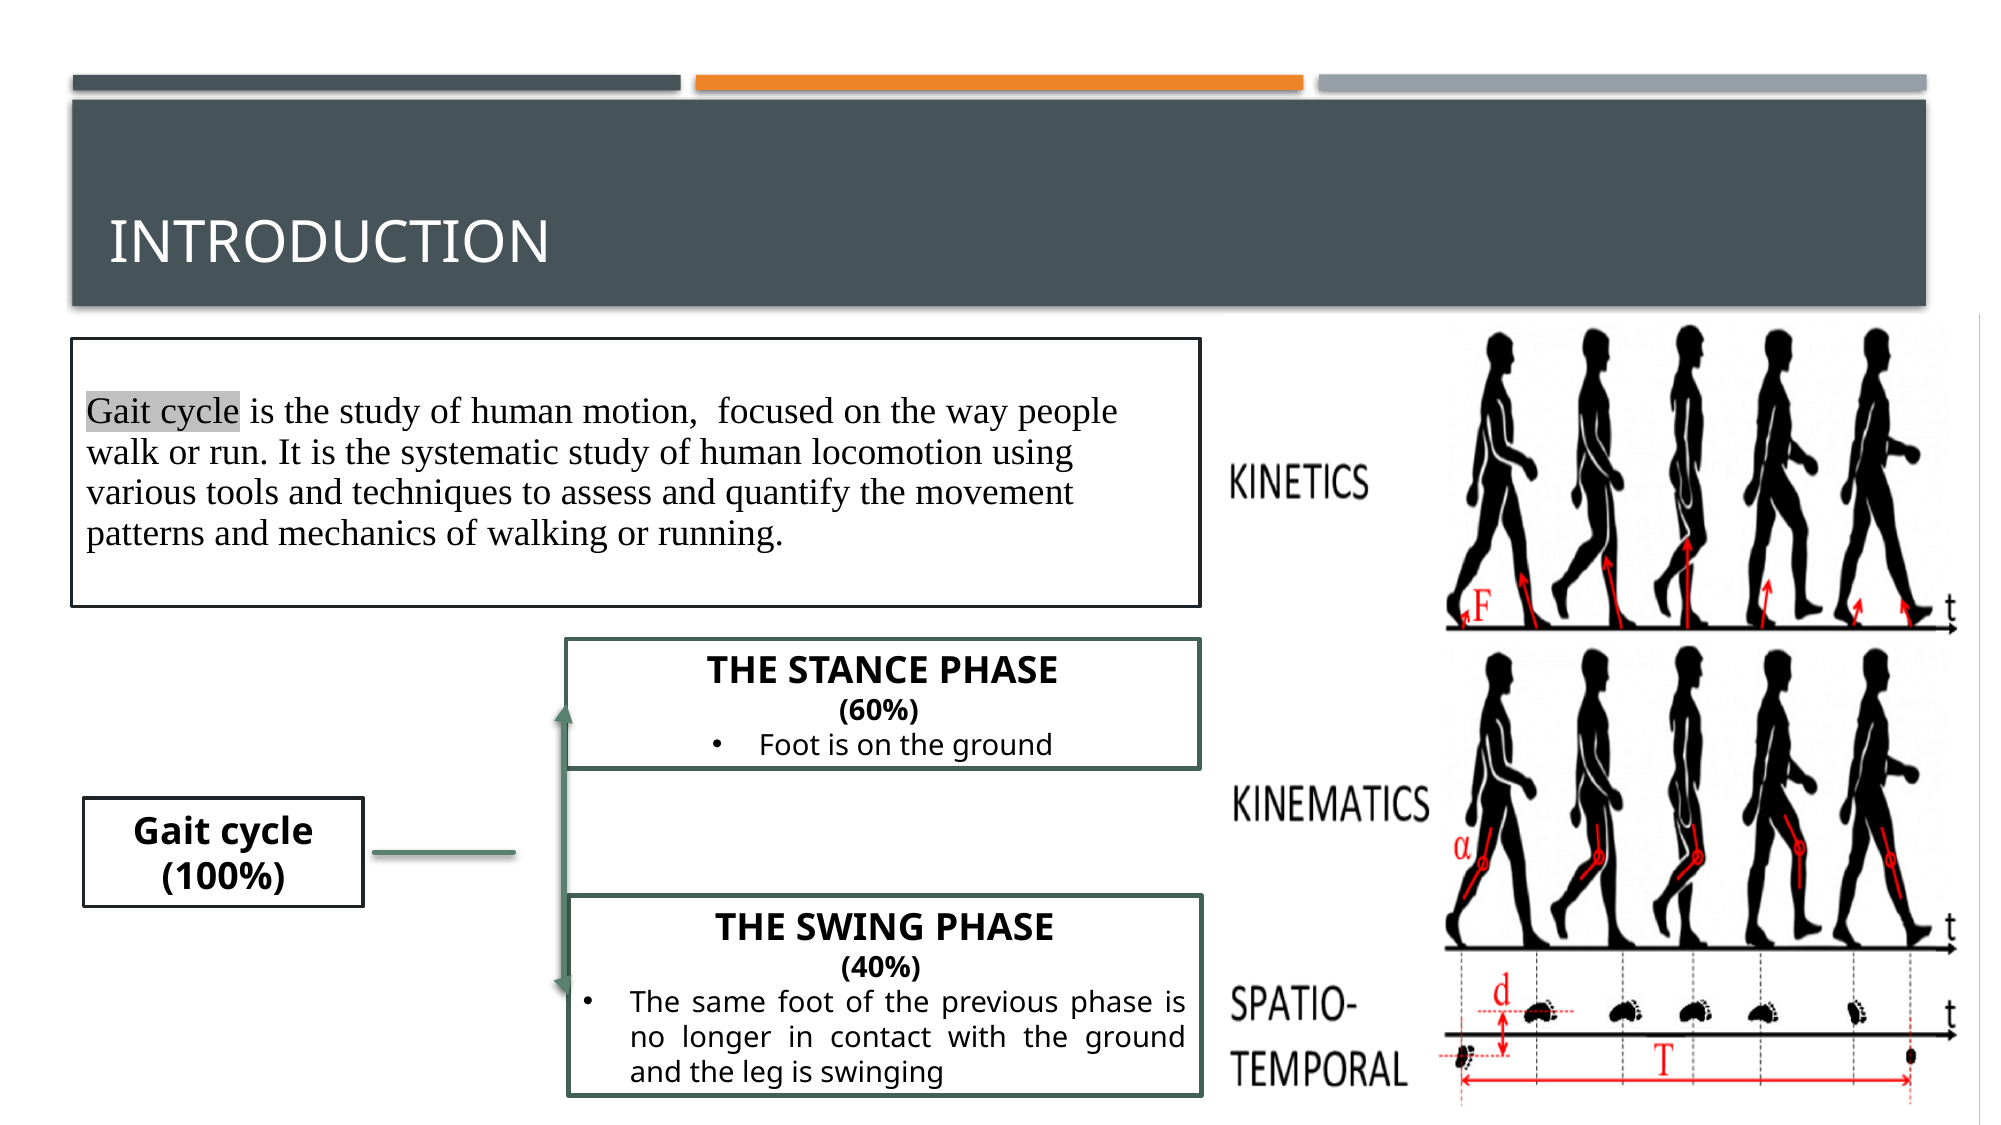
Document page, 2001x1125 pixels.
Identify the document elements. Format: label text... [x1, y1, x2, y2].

text_box THE SWING PHASE (40%) The same foot of the previous phase is no longer in contact with the ground and the leg is swinging [566, 894, 1203, 1097]
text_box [565, 703, 569, 998]
text_box Gait cycle (100%) [82, 796, 365, 908]
text_box THE STANCE PHASE (60%) Foot is on the ground [564, 637, 1201, 770]
title Introduction [94, 119, 1904, 282]
picture [1222, 312, 1981, 1125]
text_box Gait cycle is the study of human motion, focused on the way people walk or run. It is the systematic study of human locomotion using various tools and techniques to assess and quantify the movement patterns and mechanics of walking or running. [70, 337, 1202, 608]
